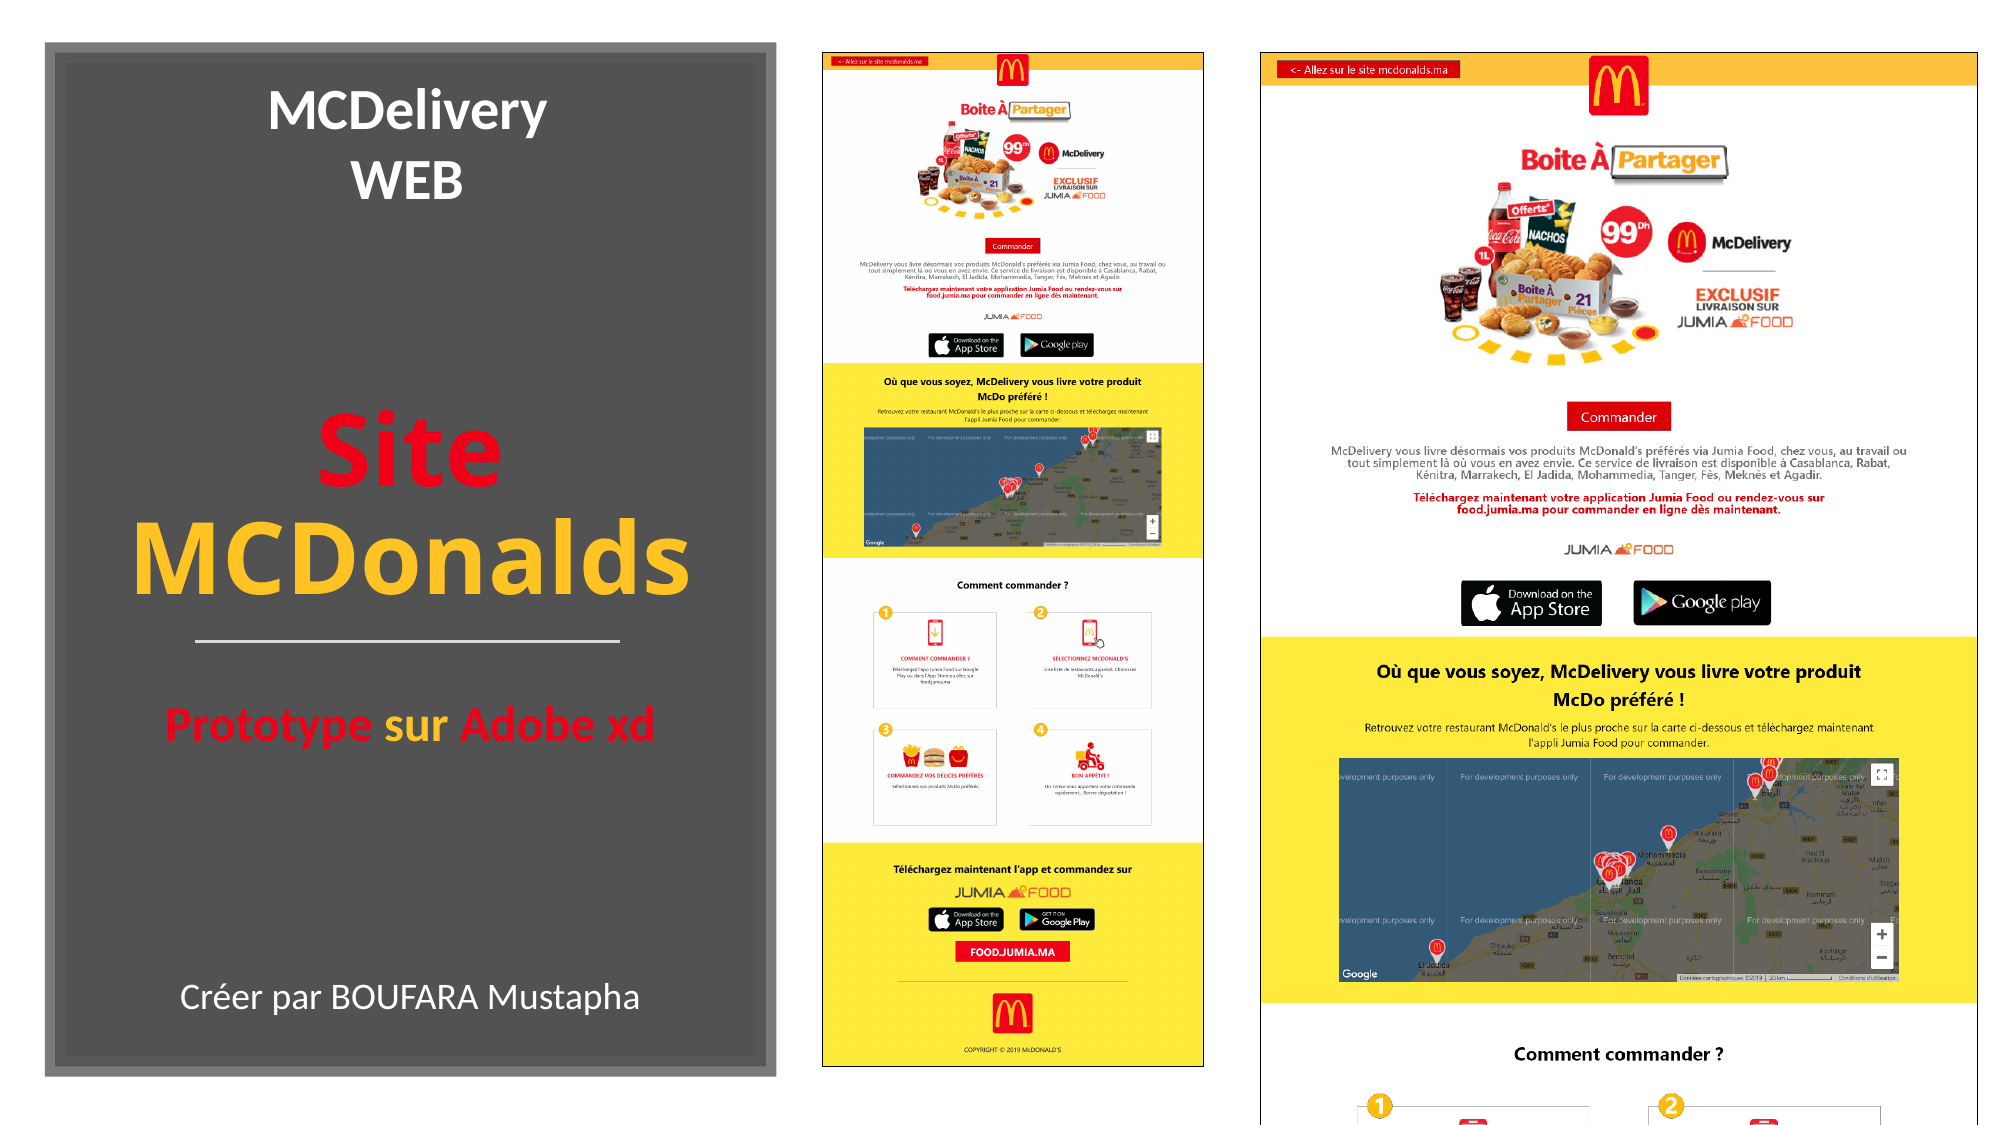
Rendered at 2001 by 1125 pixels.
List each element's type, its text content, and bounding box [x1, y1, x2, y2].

picture [1260, 52, 1977, 1125]
text_box MCDelivery WEB [195, 64, 620, 219]
text_box Créer par BOUFARA Mustapha [154, 964, 667, 1025]
text_box [54, 52, 767, 1067]
title Site MCDonalds [110, 149, 711, 624]
picture [822, 52, 1203, 1067]
text_box Prototype sur Adobe xd [110, 684, 711, 935]
